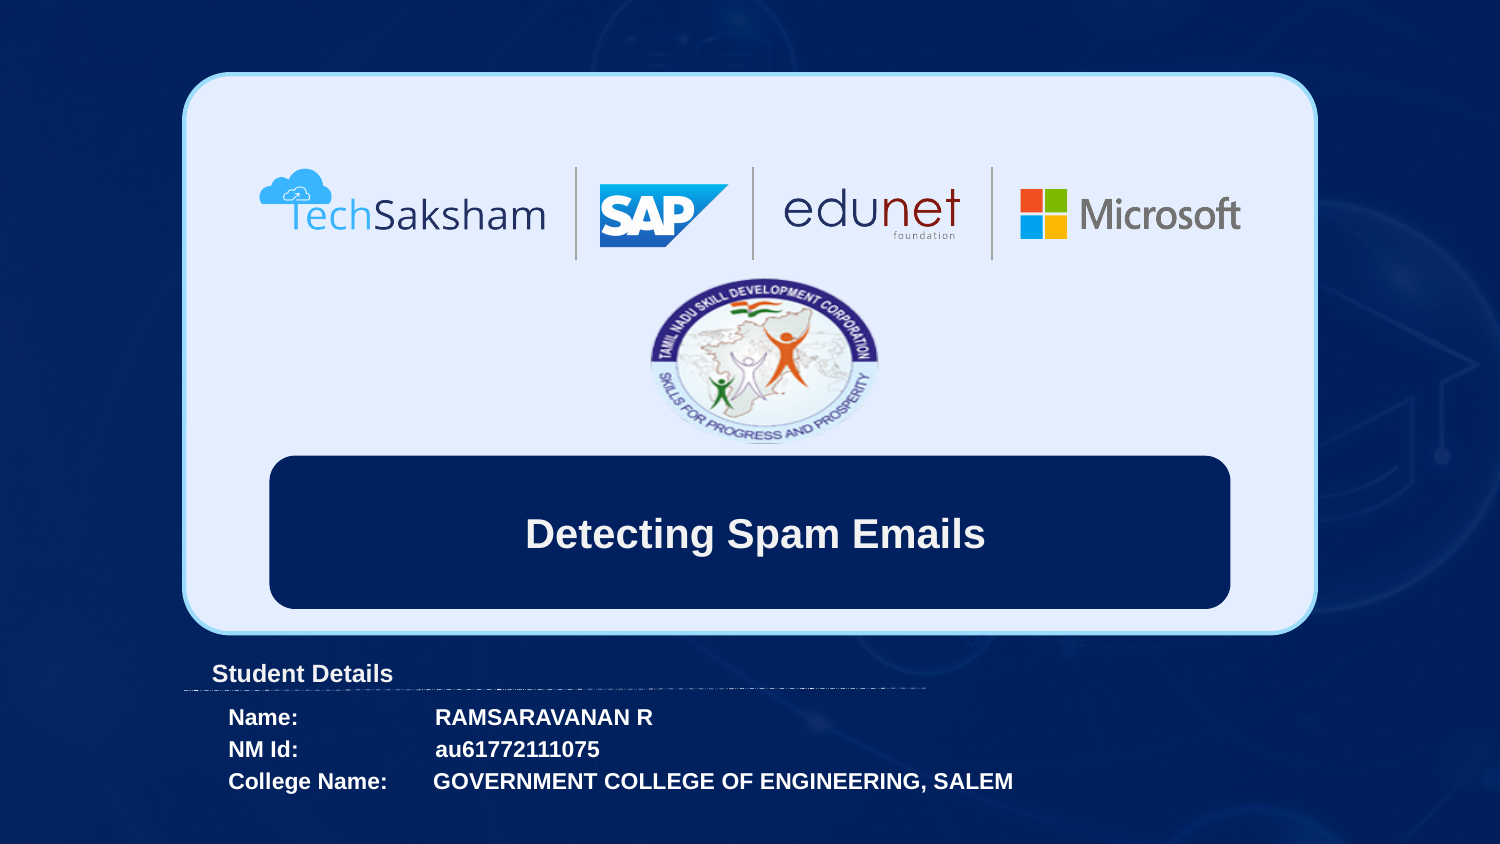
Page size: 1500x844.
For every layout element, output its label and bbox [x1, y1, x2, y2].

picture [645, 273, 883, 447]
text_box [183, 687, 928, 691]
text_box [0, 0, 1500, 844]
text_box [253, 160, 1247, 260]
